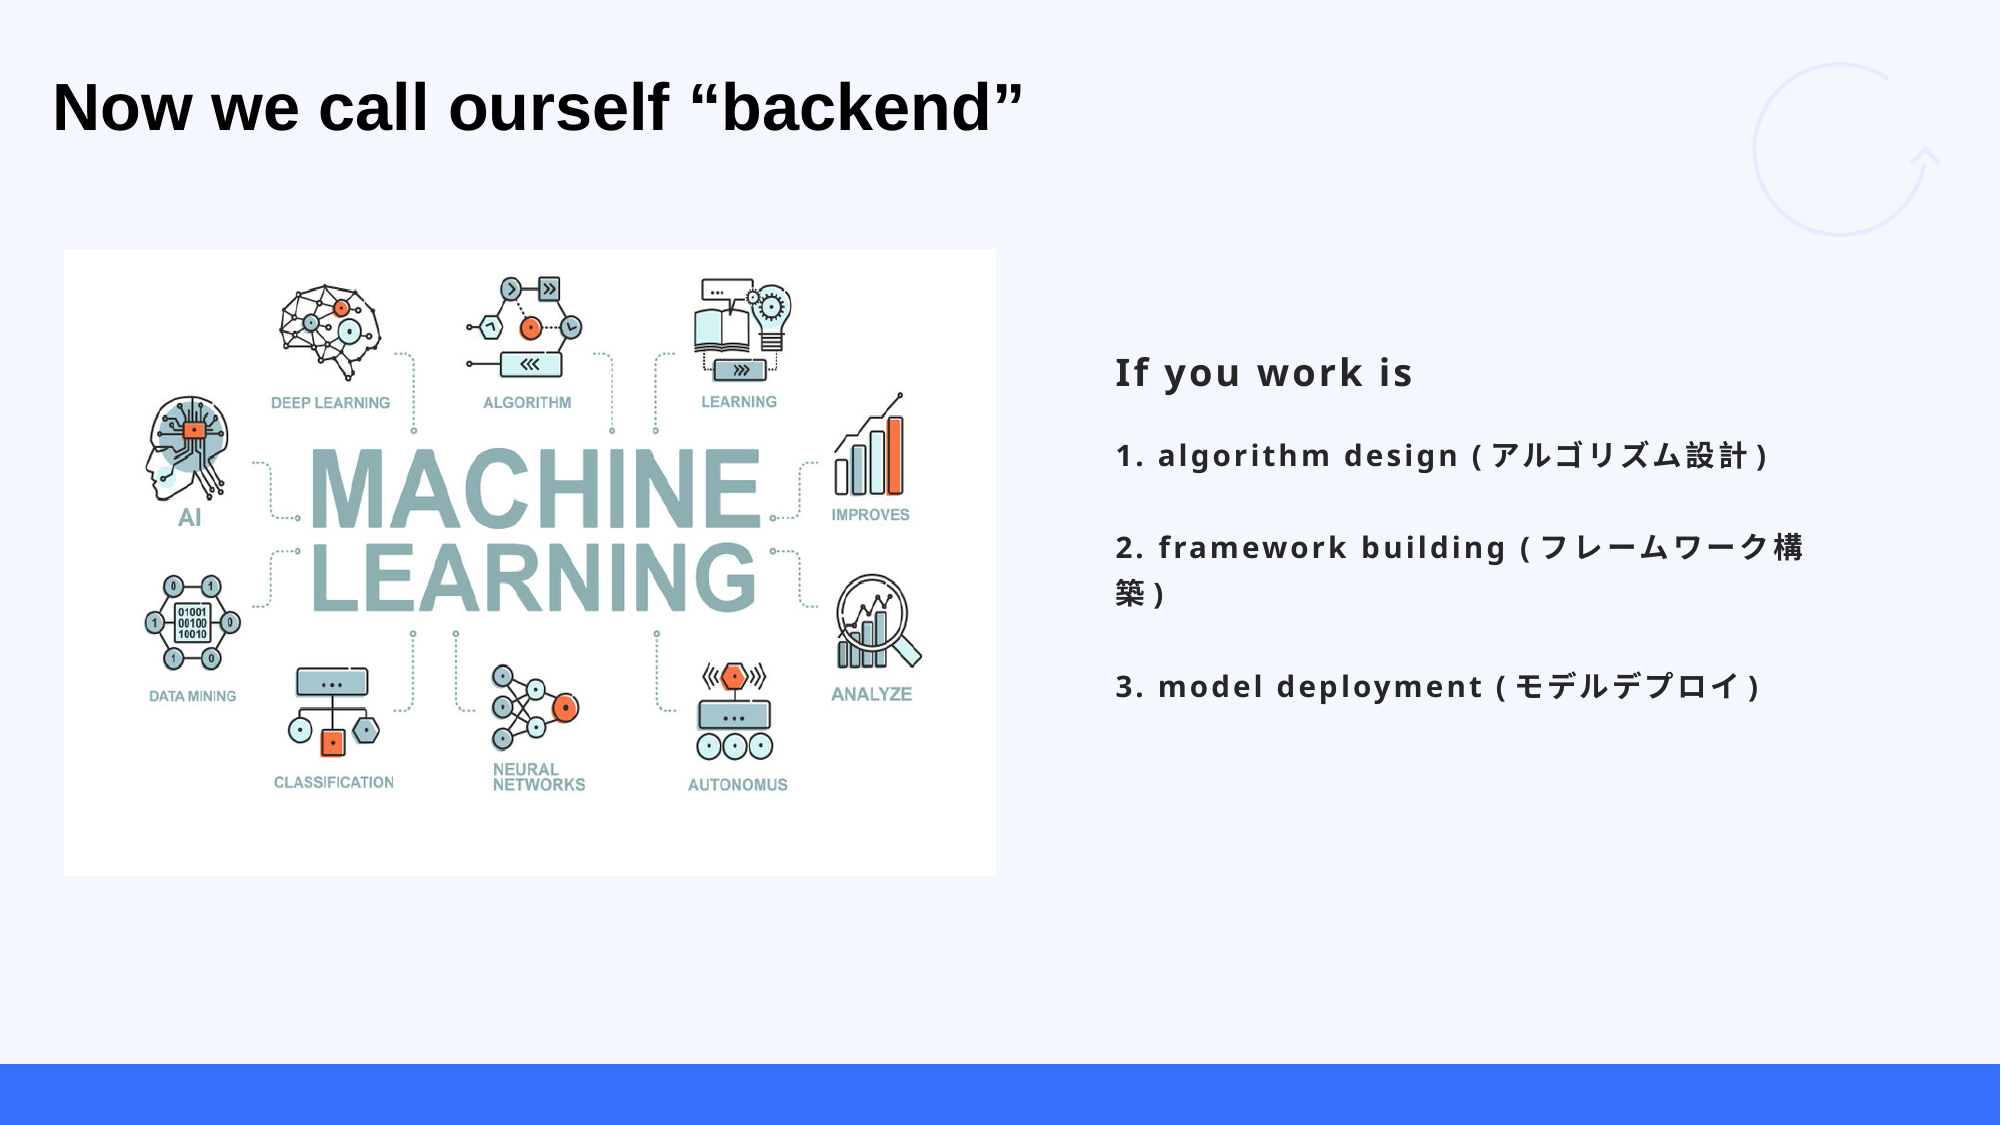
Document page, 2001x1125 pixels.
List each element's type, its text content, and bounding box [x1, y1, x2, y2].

title Now we call ourself “backend” [52, 26, 1824, 145]
text_box If you work is 1. algorithm design (アルゴリズム設計) 2. framework building (フレームワーク構築) 3. model deployment (モデルデプロイ) [1115, 334, 1806, 708]
picture [64, 249, 996, 876]
text_box [0, 1063, 2000, 1125]
